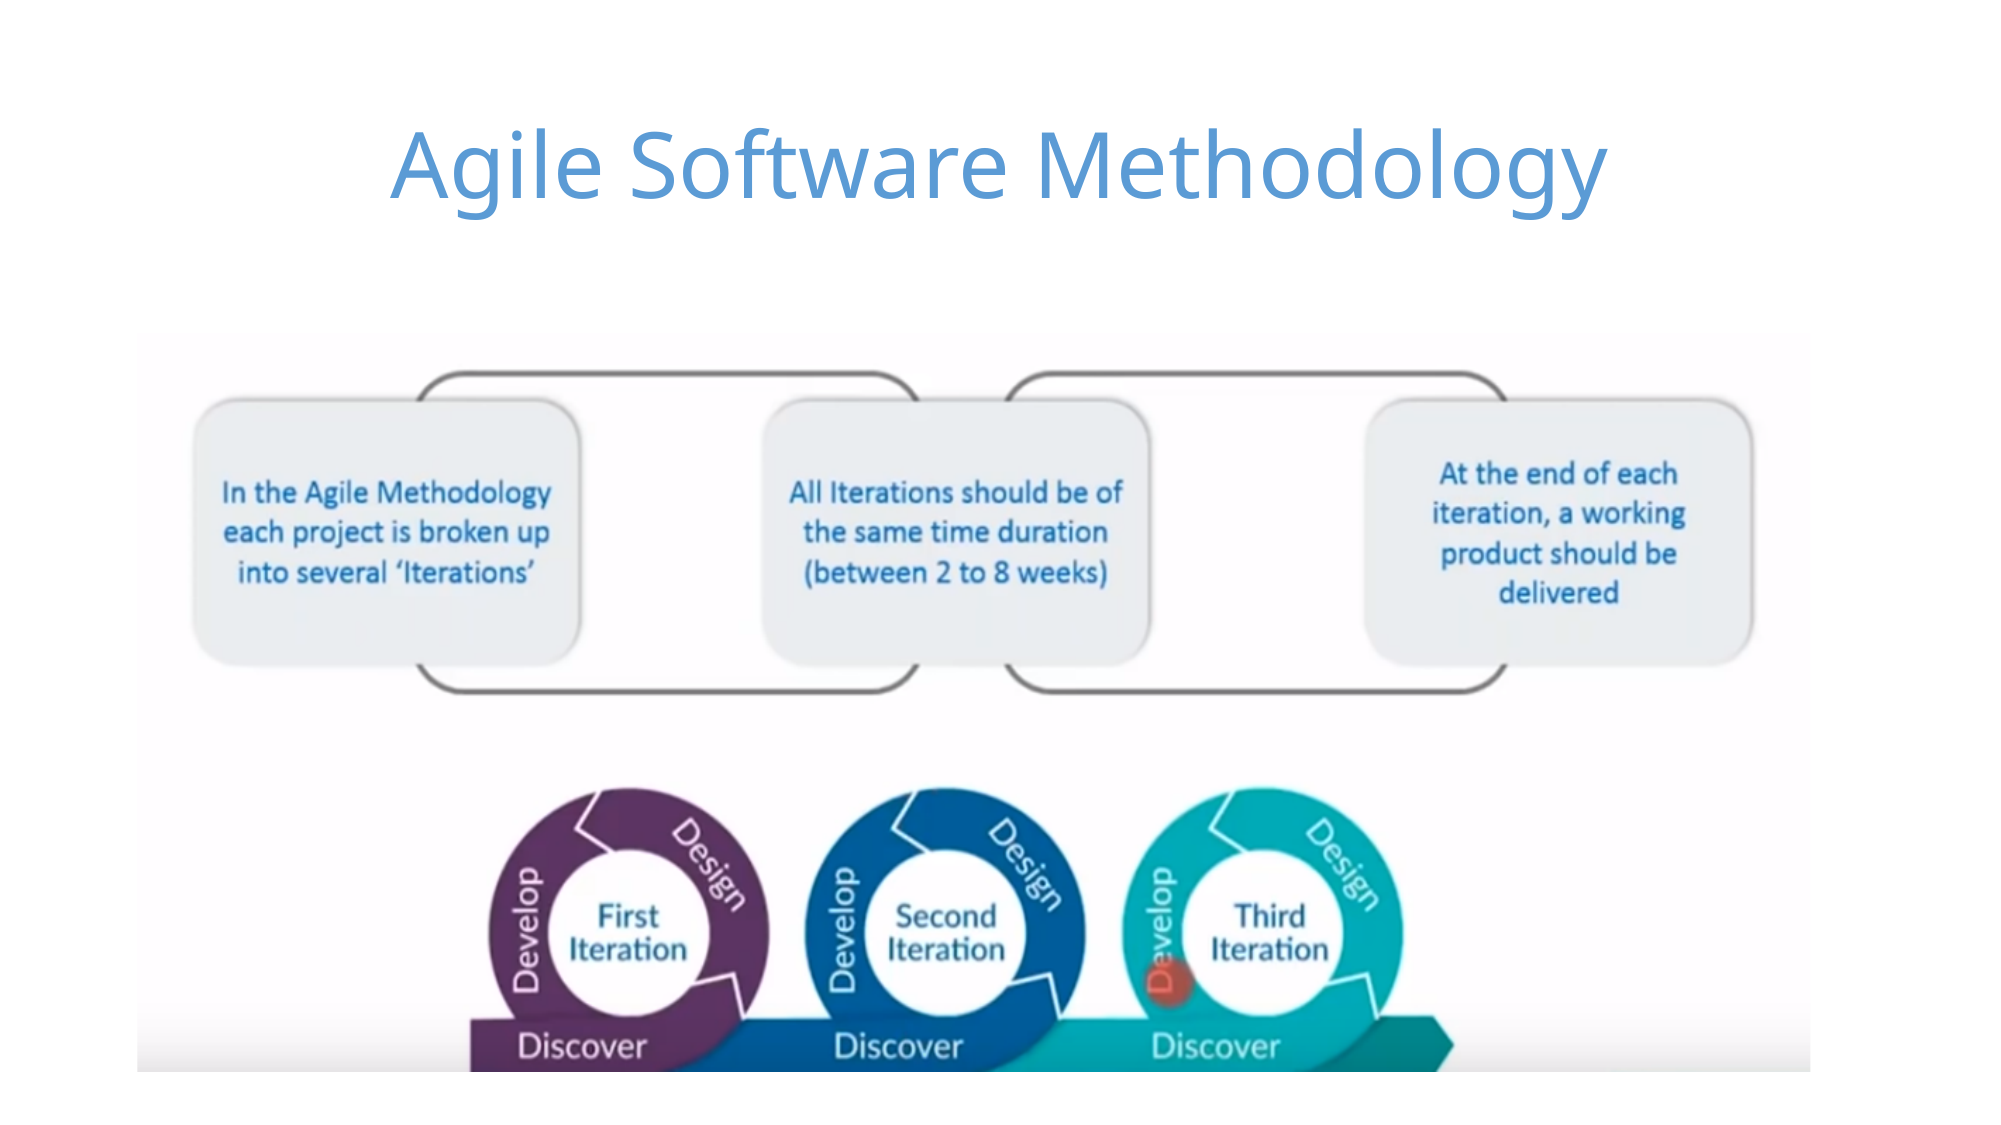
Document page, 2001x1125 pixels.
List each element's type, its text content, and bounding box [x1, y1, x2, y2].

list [137, 333, 1811, 1073]
title Agile Software Methodology [137, 59, 1863, 278]
